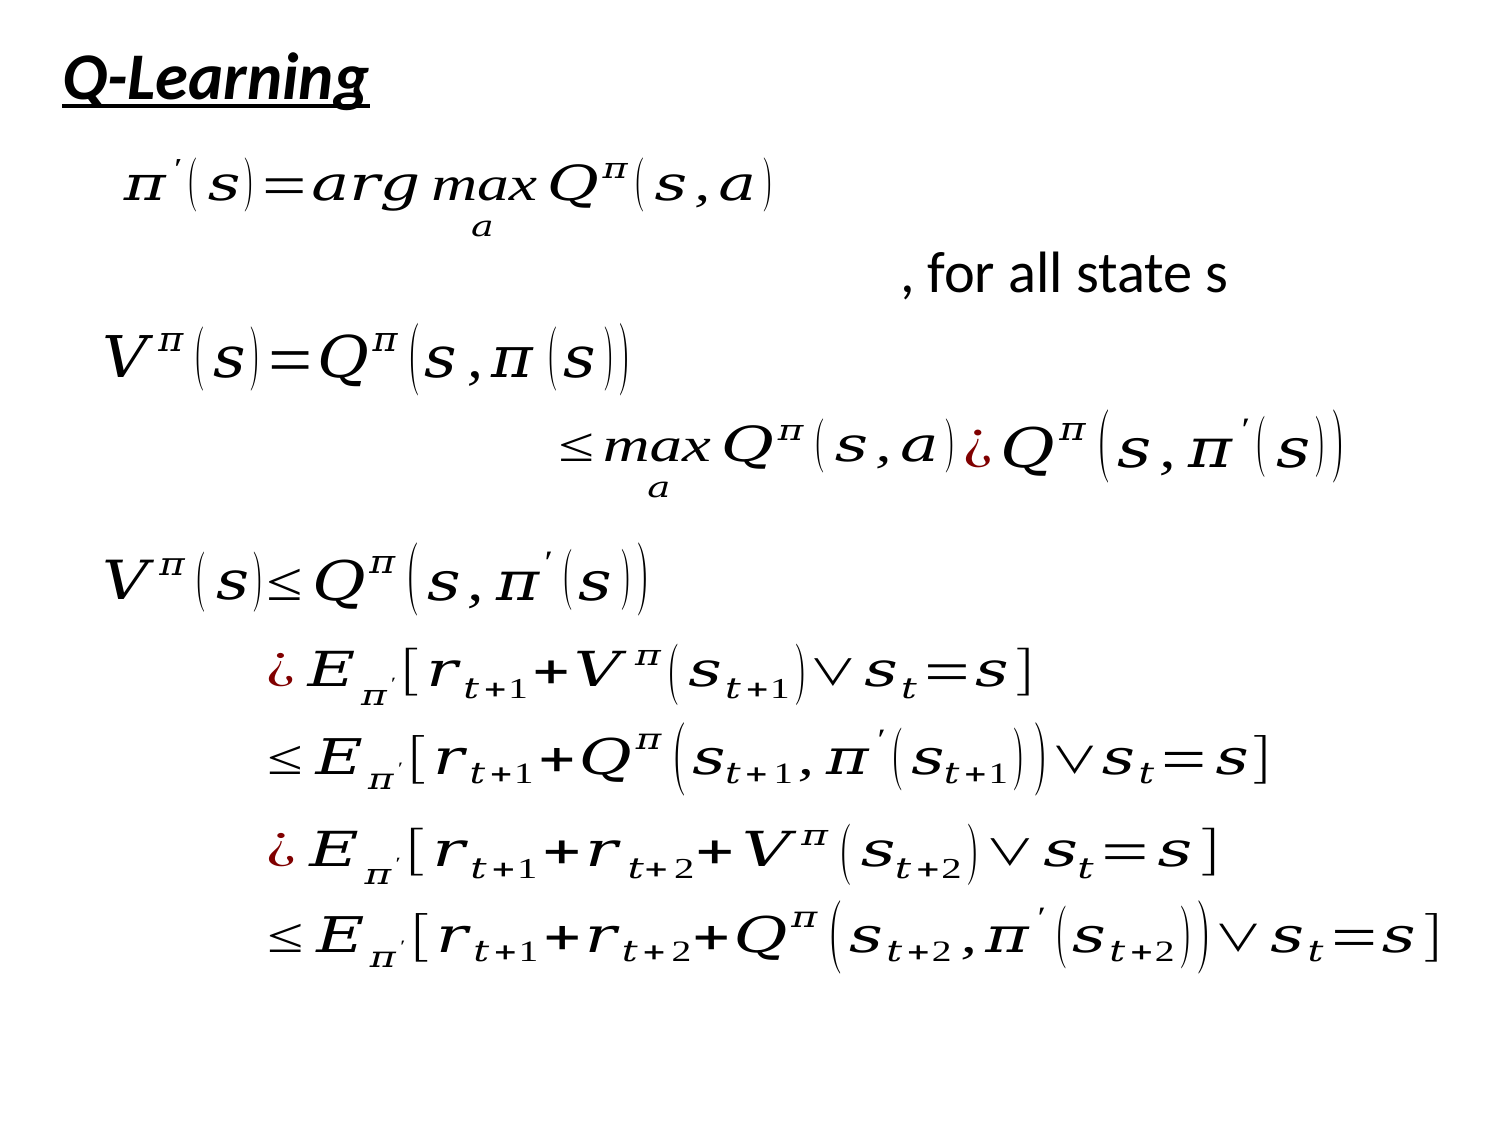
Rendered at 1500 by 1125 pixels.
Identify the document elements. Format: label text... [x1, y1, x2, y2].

text_box Q-Learning [47, 25, 385, 121]
